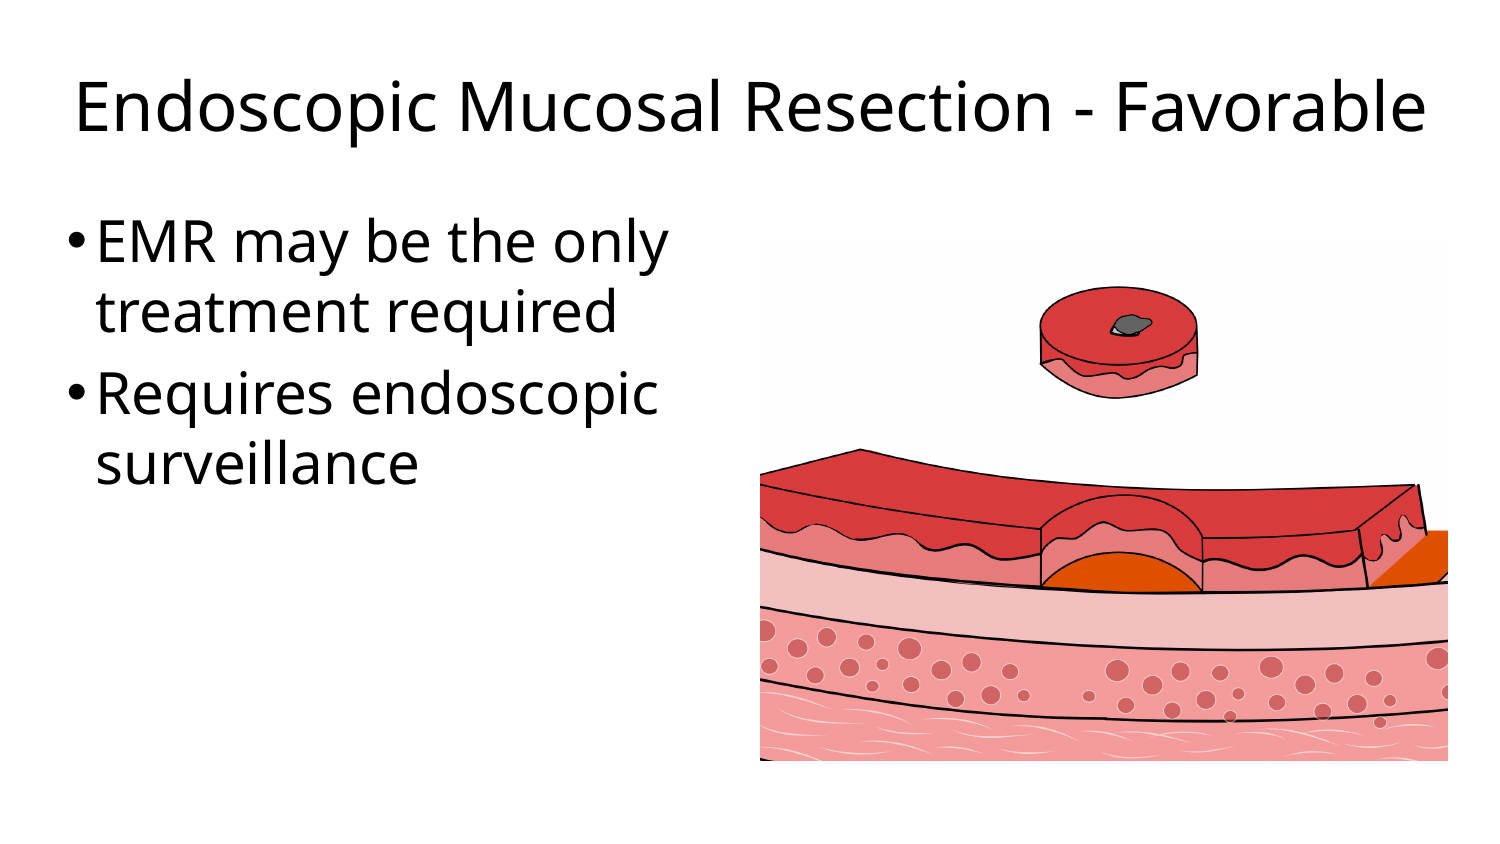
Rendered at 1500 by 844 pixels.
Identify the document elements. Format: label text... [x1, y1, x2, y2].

picture [760, 243, 1449, 761]
title Endoscopic Mucosal Resection - Favorable [51, 33, 1451, 175]
list EMR may be the only treatment required Requires endoscopic surveillance [51, 196, 738, 810]
